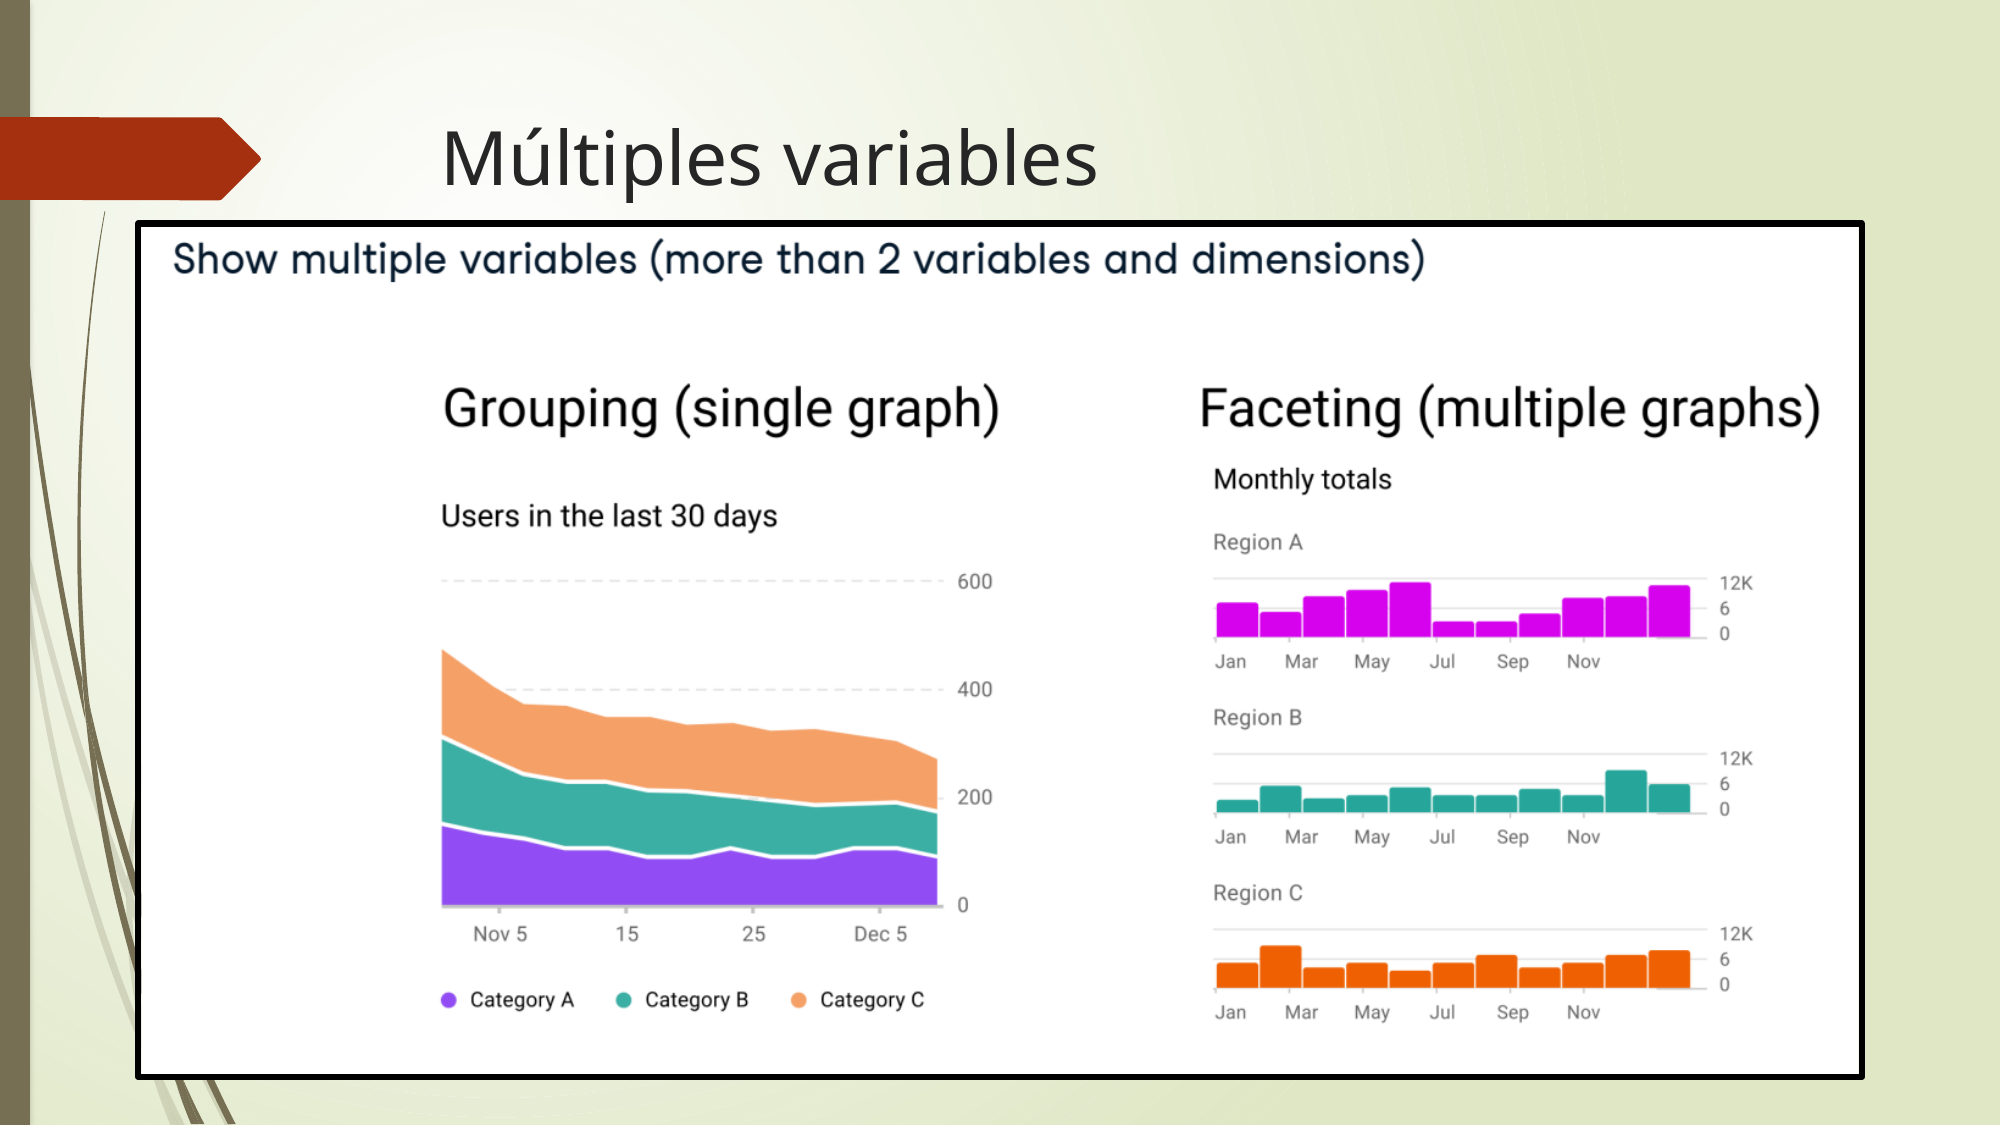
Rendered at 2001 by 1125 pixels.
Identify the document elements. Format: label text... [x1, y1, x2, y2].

title Múltiples variables [425, 102, 1888, 313]
picture [141, 226, 1859, 1074]
